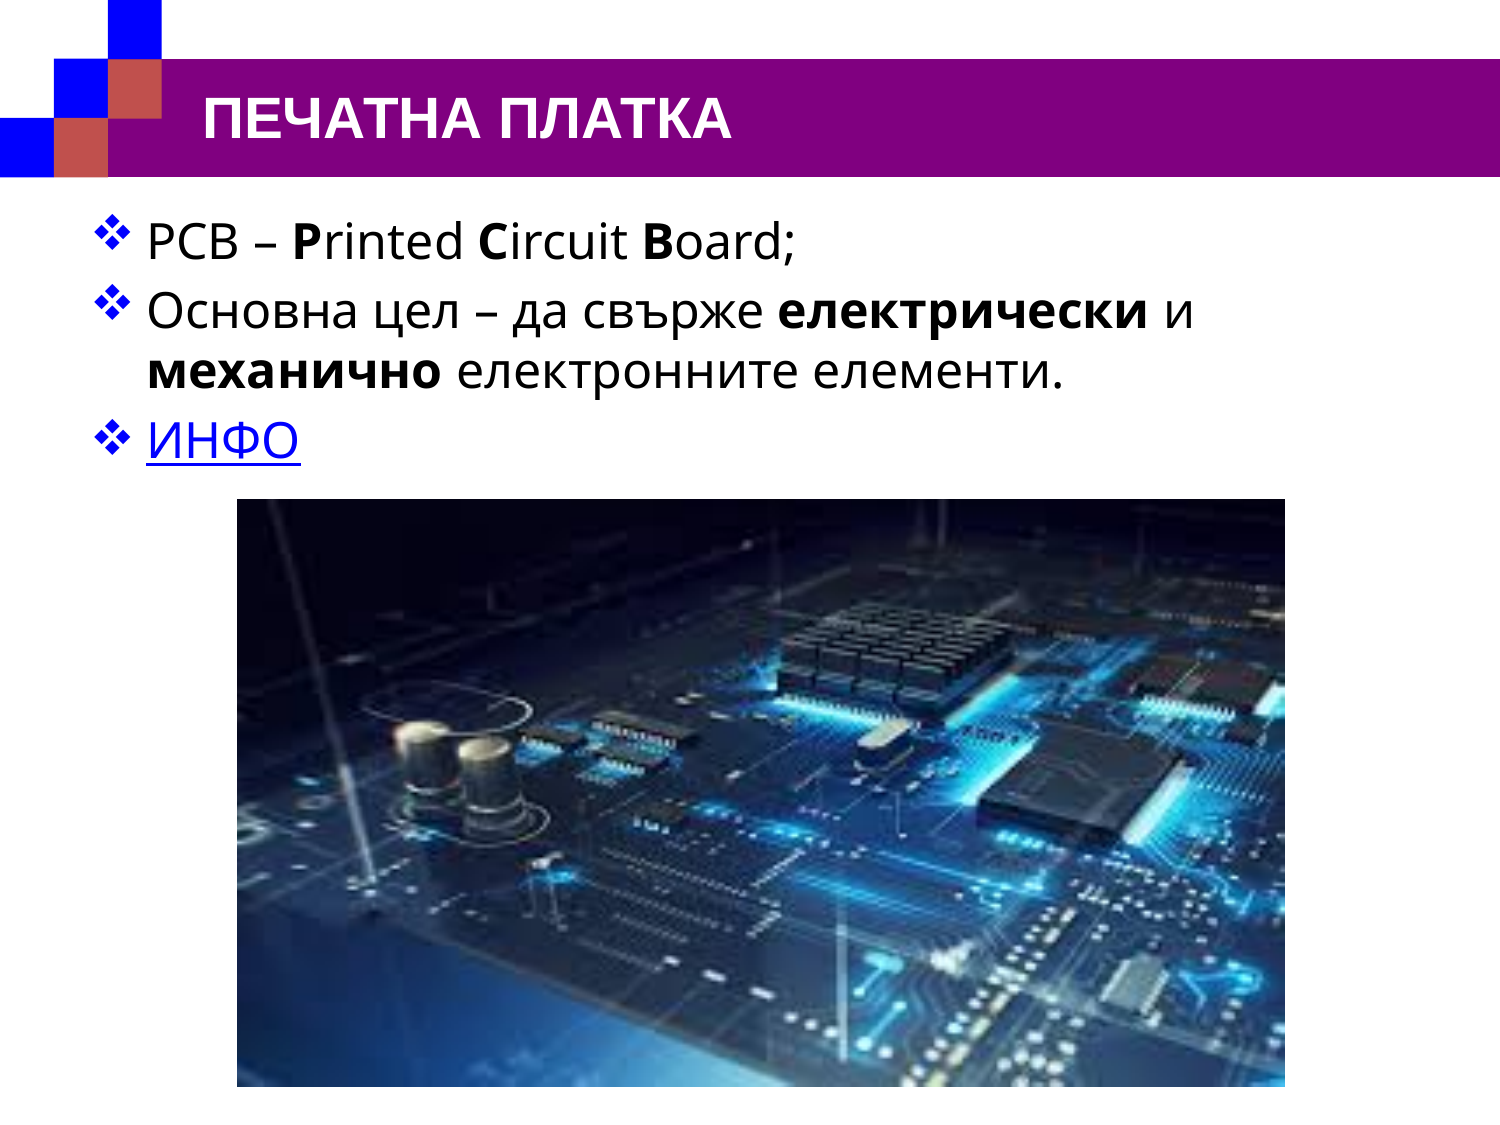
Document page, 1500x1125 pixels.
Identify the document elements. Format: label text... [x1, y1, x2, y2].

picture [237, 499, 1285, 1087]
title ПЕЧАТНА ПЛАТКА [187, 74, 1401, 156]
list PCB – Printed Circuit Board; Основна цел – да свърже електрически и механично електронните елементи. ИНФО [74, 201, 1426, 1063]
